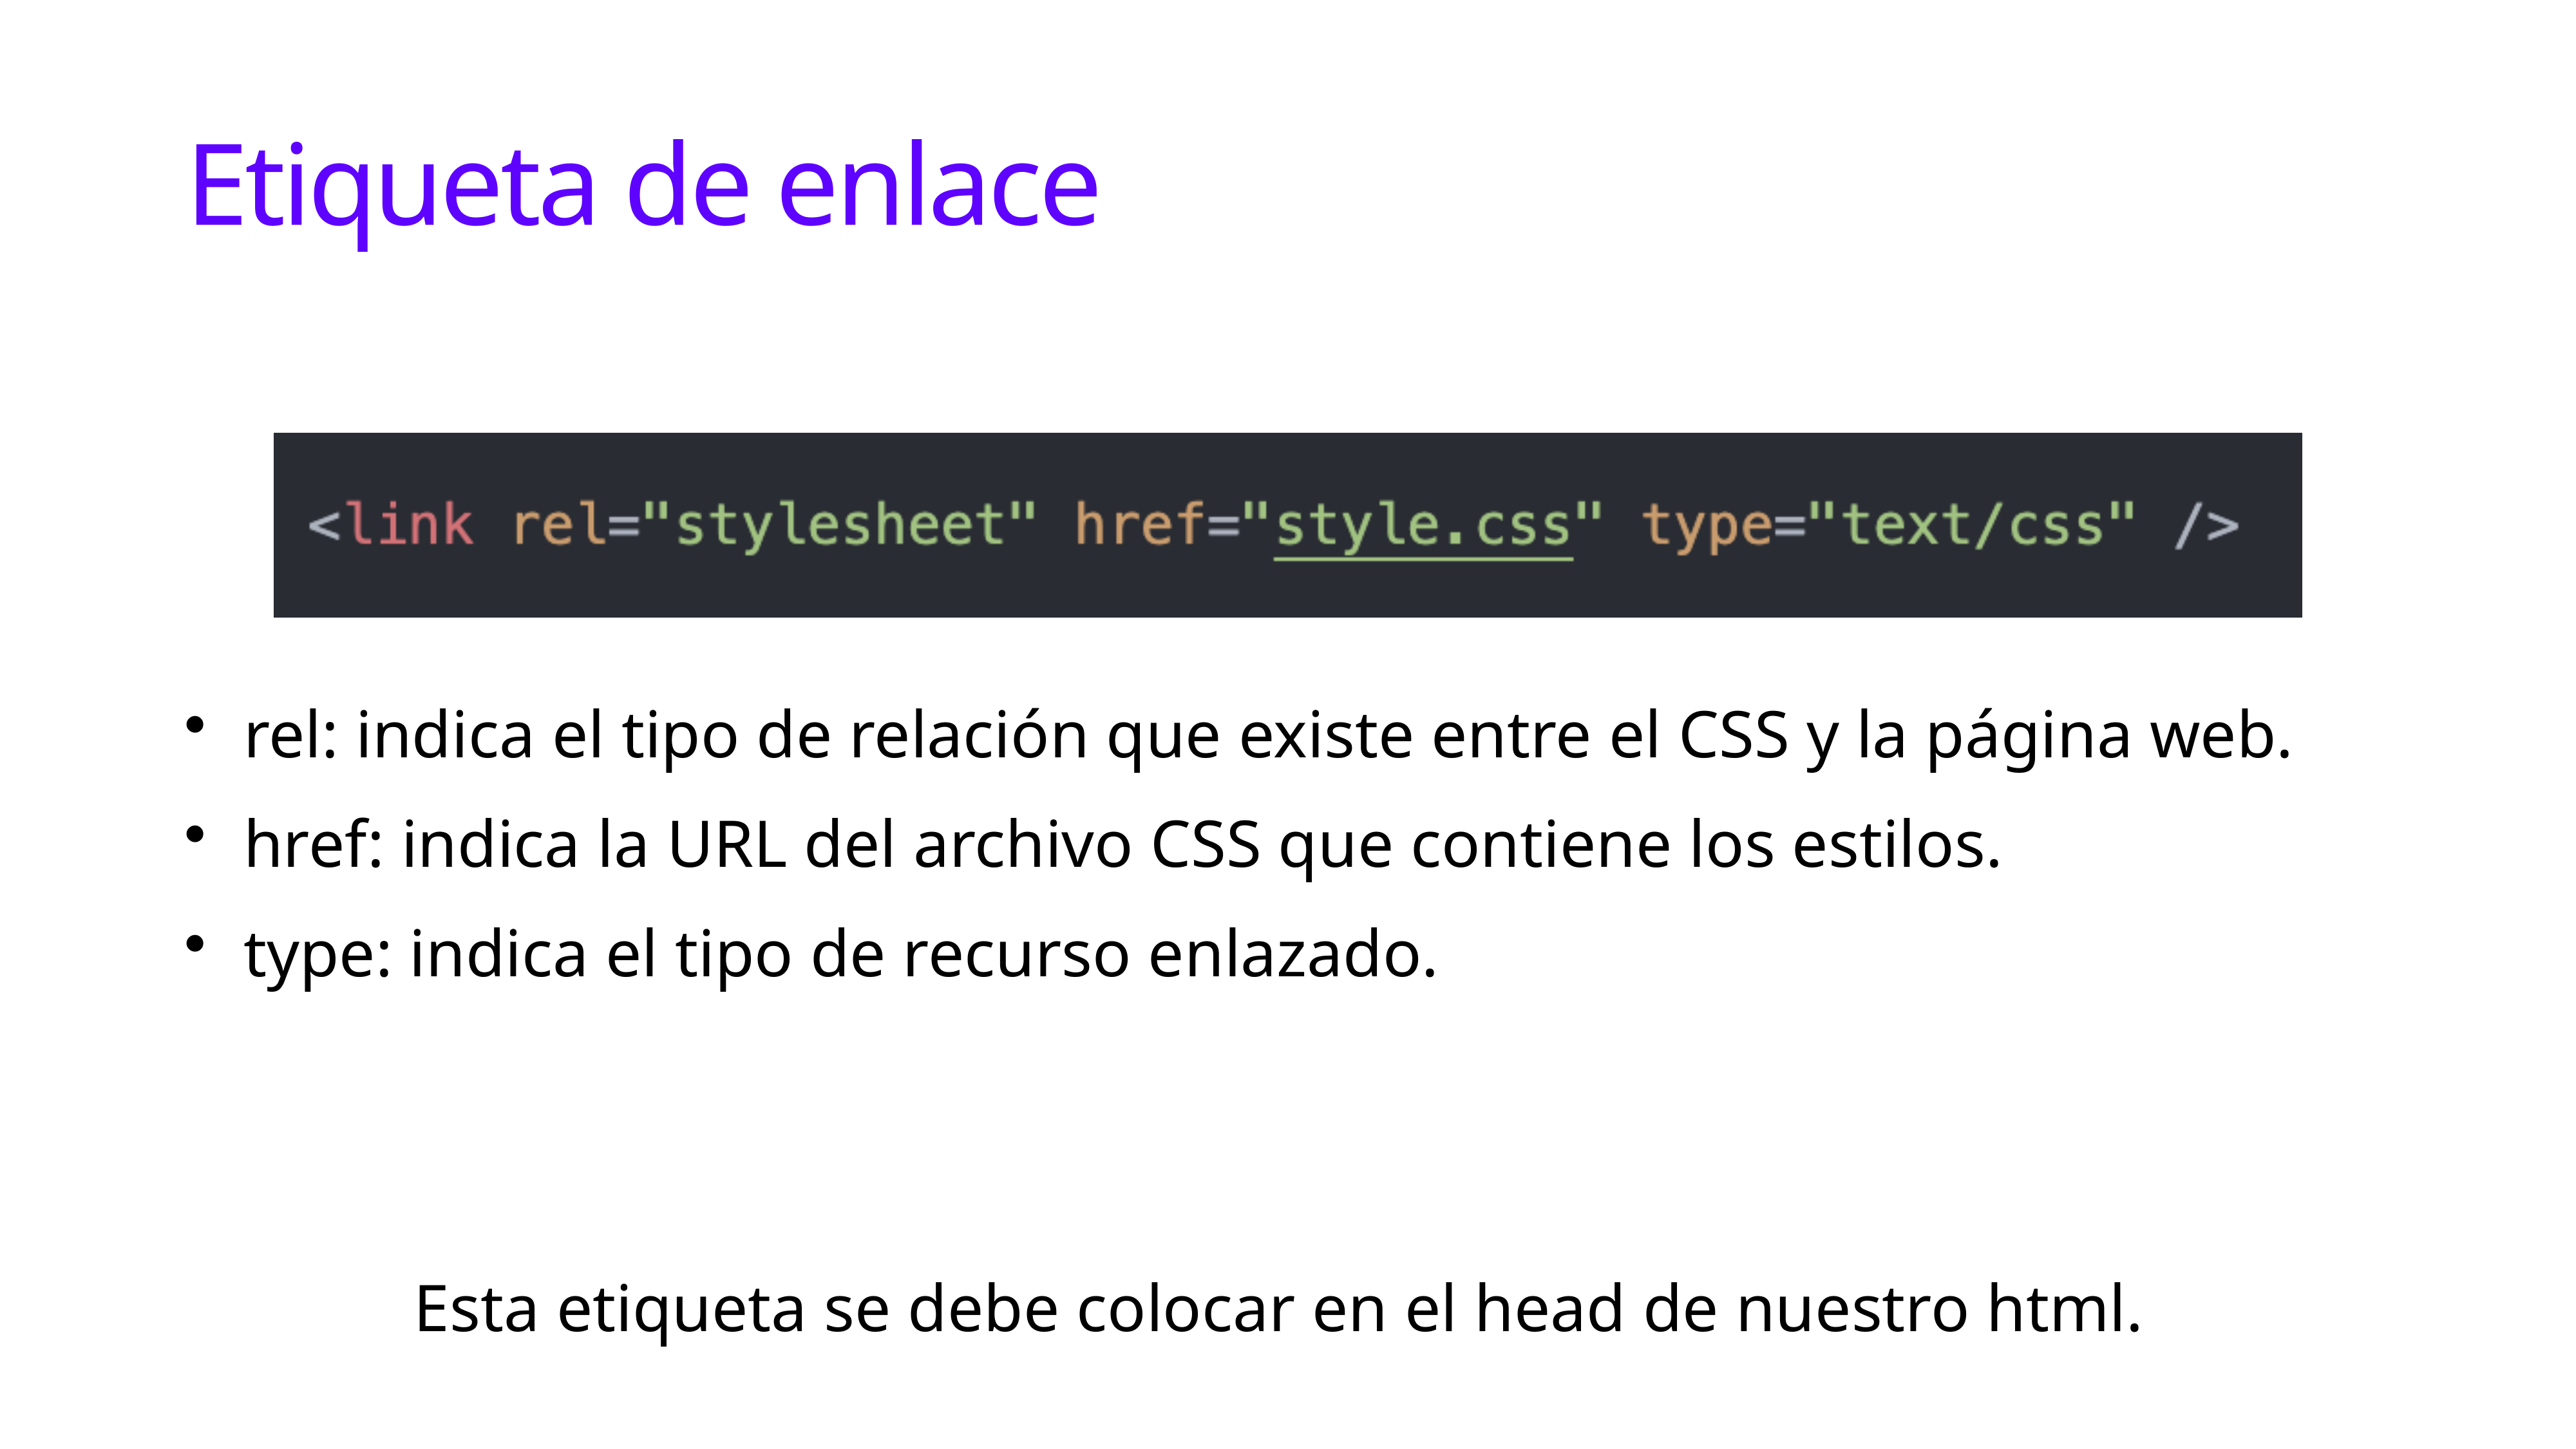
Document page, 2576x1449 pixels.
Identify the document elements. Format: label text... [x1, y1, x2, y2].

text_box Esta etiqueta se debe colocar en el head de nuestro html. [408, 1262, 2168, 1350]
list rel: indica el tipo de relación que existe entre el CSS y la página web. href: indica la URL del archivo CSS que contiene los estilos. type: indica el tipo de recurso enlazado. [178, 688, 2398, 1051]
title Etiqueta de enlace [133, 88, 1155, 253]
picture [274, 432, 2302, 618]
